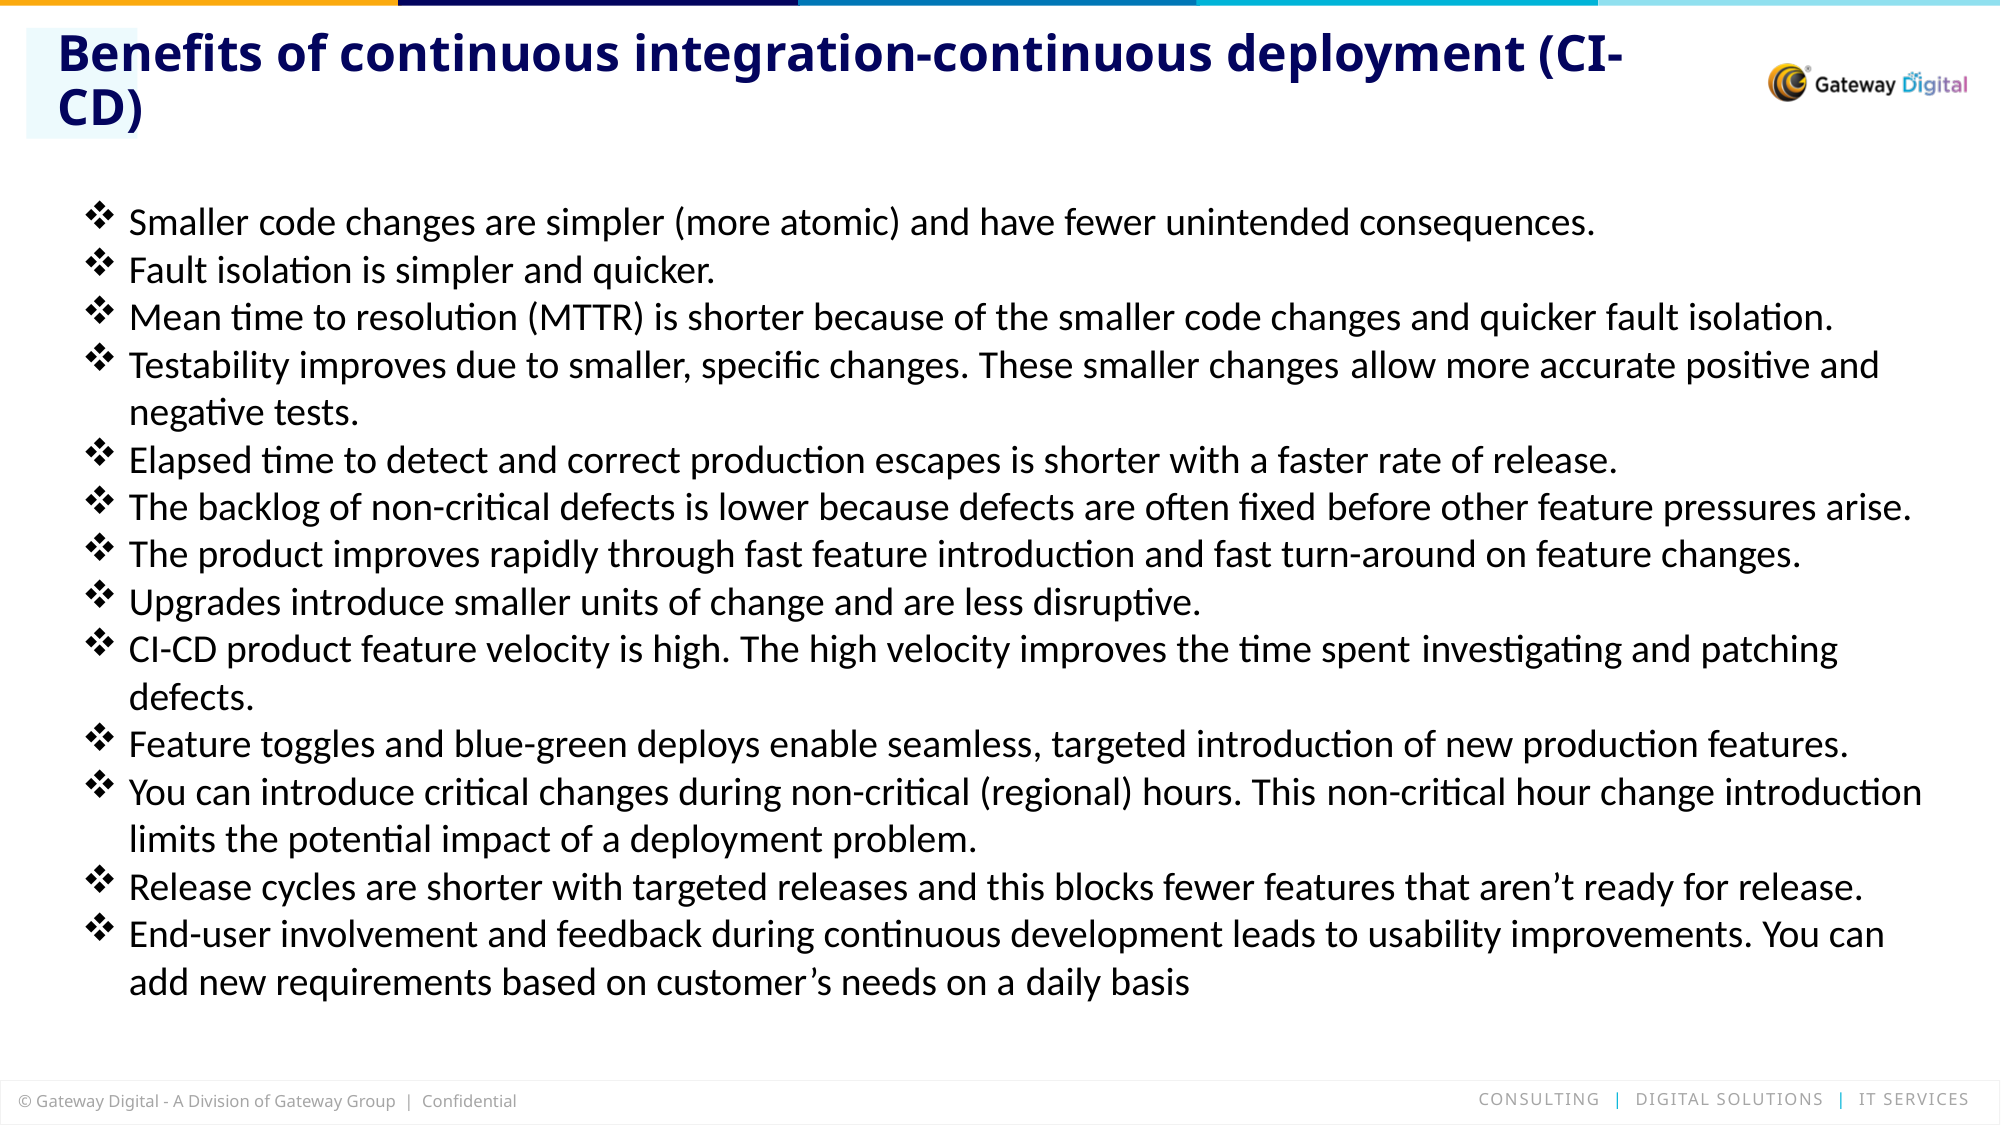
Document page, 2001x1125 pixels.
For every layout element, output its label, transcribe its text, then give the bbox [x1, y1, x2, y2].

text_box Smaller code changes are simpler (more atomic) and have fewer unintended consequences. Fault isolation is simpler and quicker. Mean time to resolution (MTTR) is shorter because of the smaller code changes and quicker fault isolation. Testability improves due to smaller, specific changes. These smaller changes allow more accurate positive and negative tests. Elapsed time to detect and correct production escapes is shorter with a faster rate of release. The backlog of non-critical defects is lower because defects are often fixed before other feature pressures arise. The product improves rapidly through fast feature introduction and fast turn-around on feature changes. Upgrades introduce smaller units of change and are less disruptive. CI-CD product feature velocity is high. The high velocity improves the time spent investigating and patching defects. Feature toggles and blue-green deploys enable seamless, targeted introduction of new production features. You can introduce critical changes during non-critical (regional) hours. This non-critical hour change introduction limits the potential impact of a deployment problem. Release cycles are shorter with targeted releases and this blocks fewer features that aren’t ready for release. End-user involvement and feedback during continuous development leads to usability improvements. You can add new requirements based on customer’s needs on a daily basis [67, 188, 1946, 1011]
title Benefits of continuous integration-continuous deployment (CI-CD) [42, 20, 1690, 145]
picture [1735, 29, 2000, 136]
